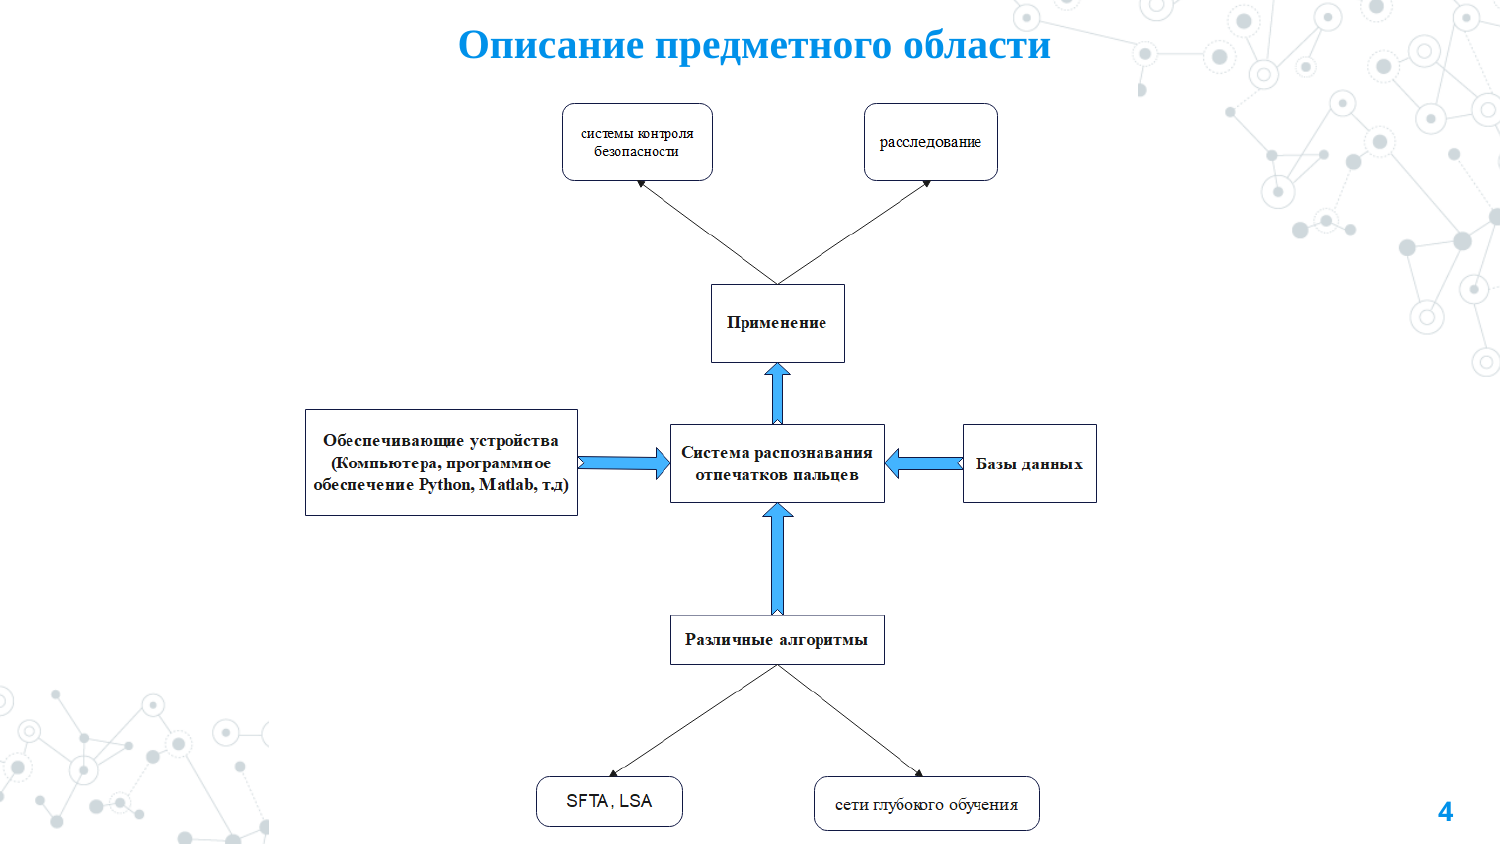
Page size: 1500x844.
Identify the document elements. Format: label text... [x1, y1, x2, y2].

title Описание предметного области [442, 11, 1171, 83]
slide_number 4 [1378, 779, 1469, 844]
picture [0, 0, 1500, 844]
